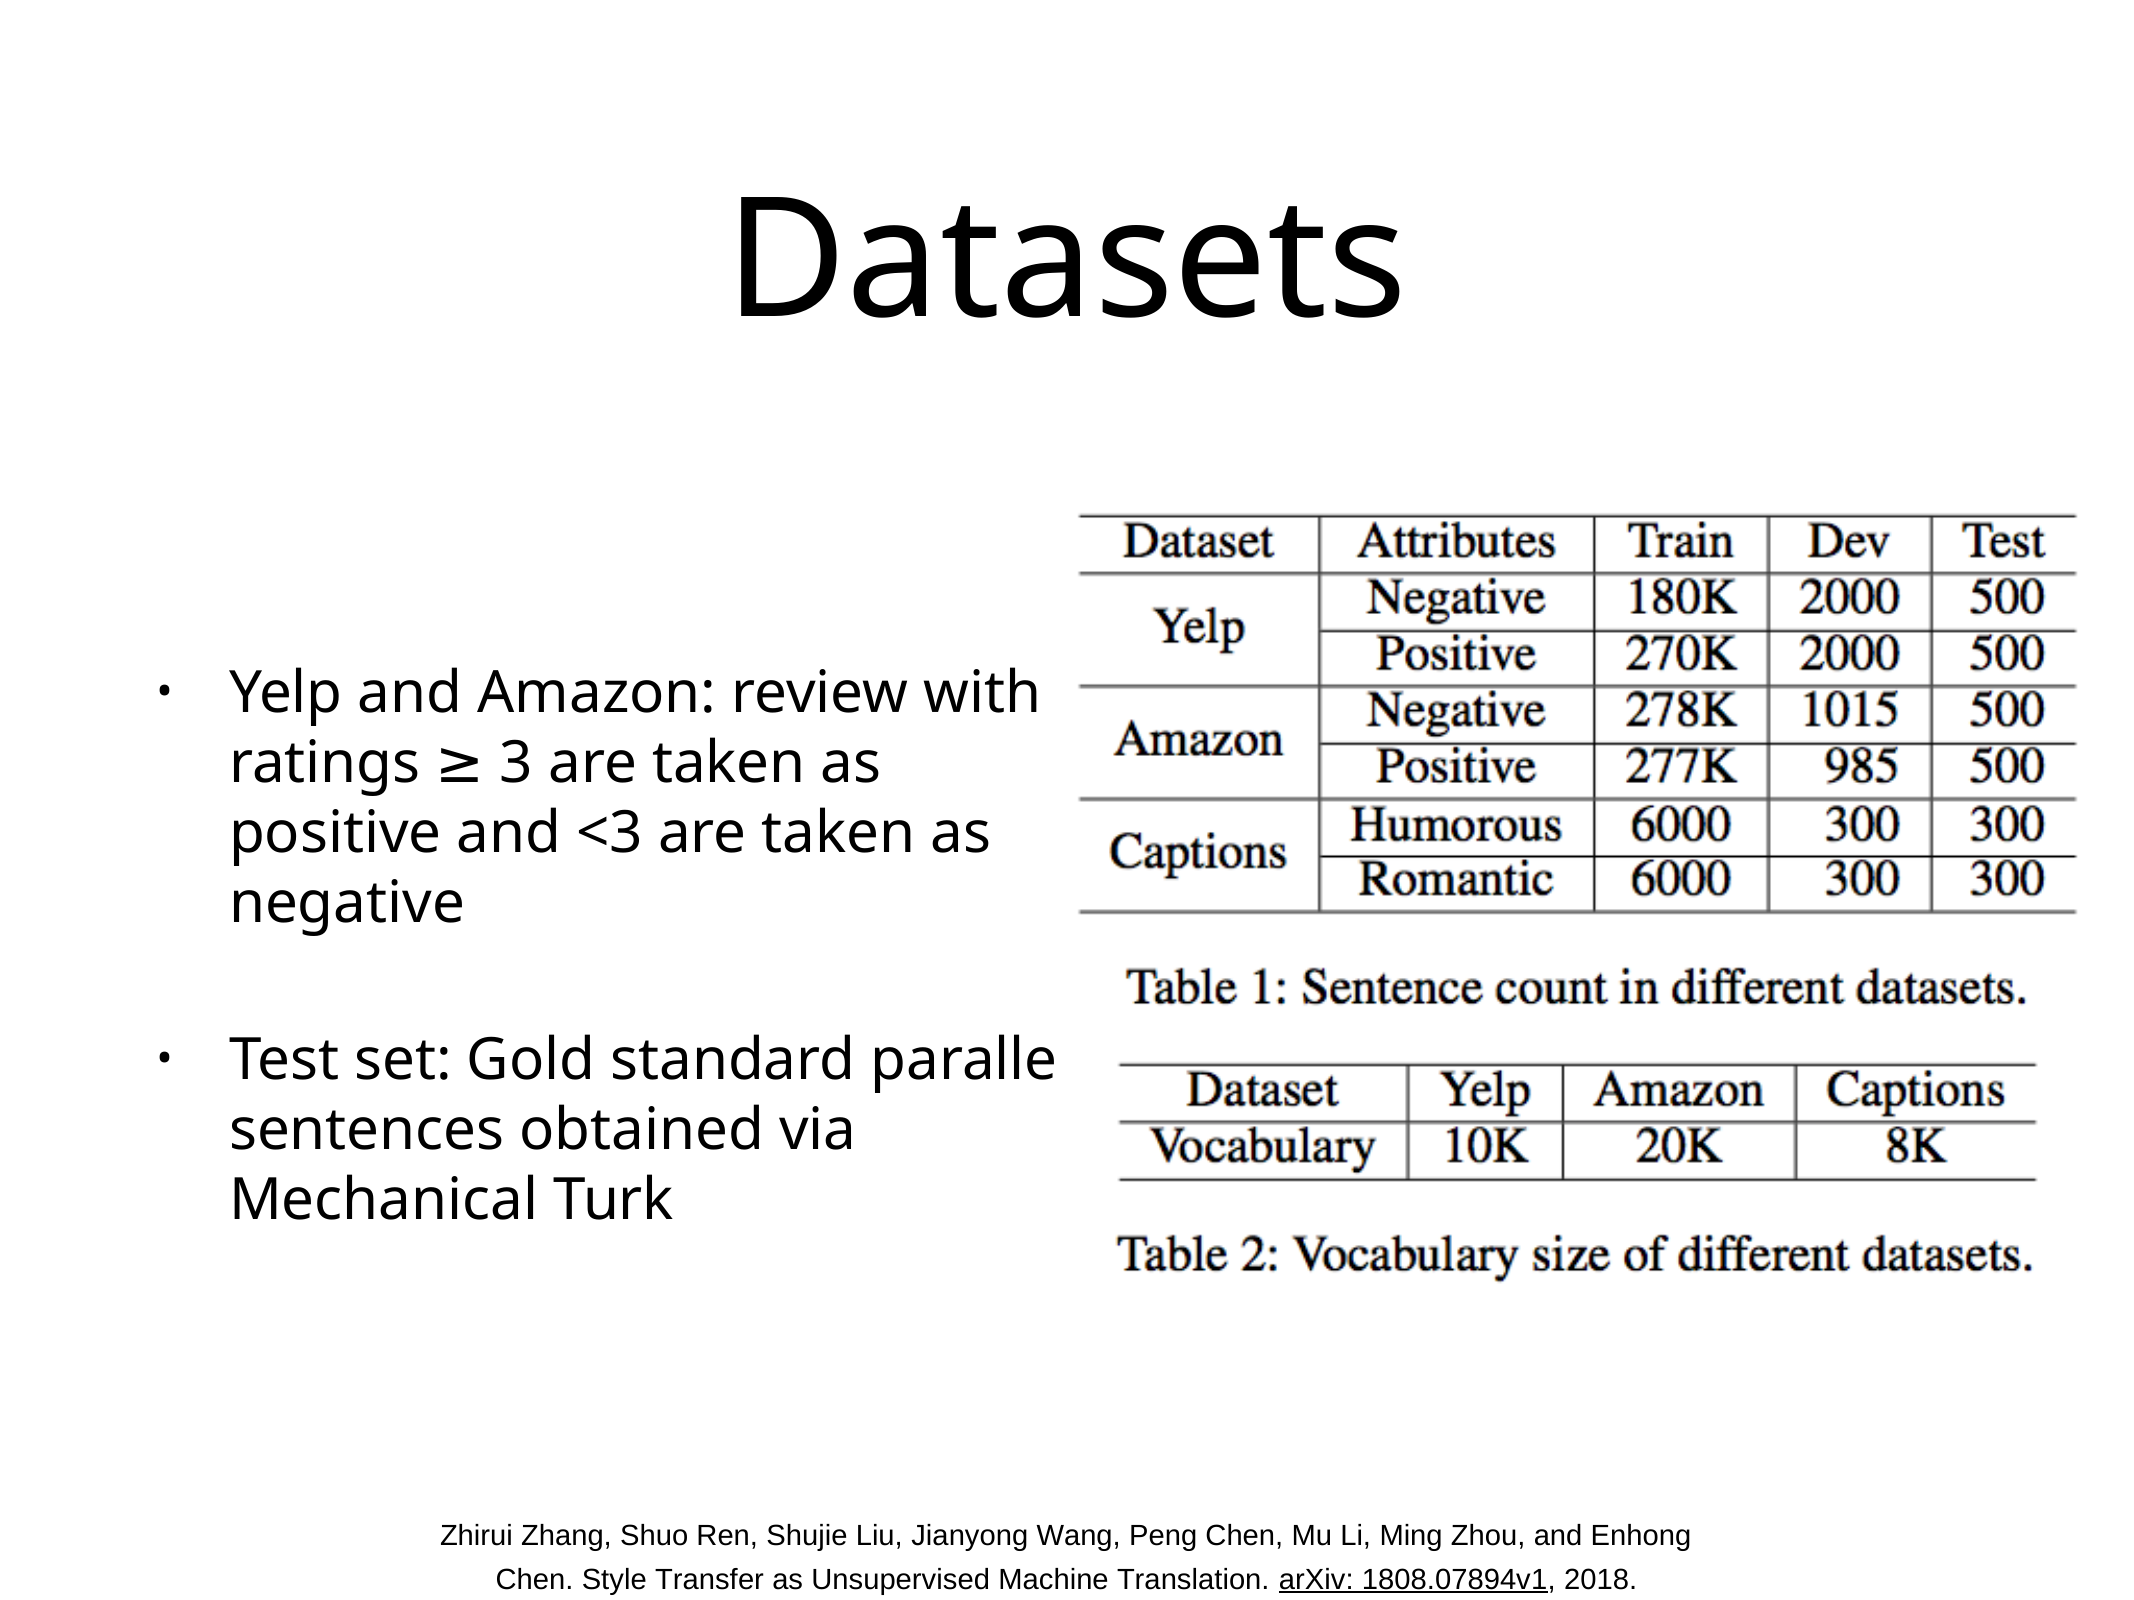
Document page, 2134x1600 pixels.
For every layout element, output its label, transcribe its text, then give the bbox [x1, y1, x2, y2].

text_box Zhirui Zhang, Shuo Ren, Shujie Liu, Jianyong Wang, Peng Chen, Mu Li, Ming Zhou, and Enhong Chen. Style Transfer as Unsupervised Machine Translation. arXiv: 1808.07894v1, 2018. [430, 1503, 1703, 1600]
title Datasets [156, 72, 1977, 427]
picture [1058, 493, 2092, 1292]
list Yelp and Amazon: review with ratings ≥ 3 are taken as positive and <3 are taken as negative Test set: Gold standard parallel sentences obtained via Mechanical Turk [156, 427, 1080, 1459]
